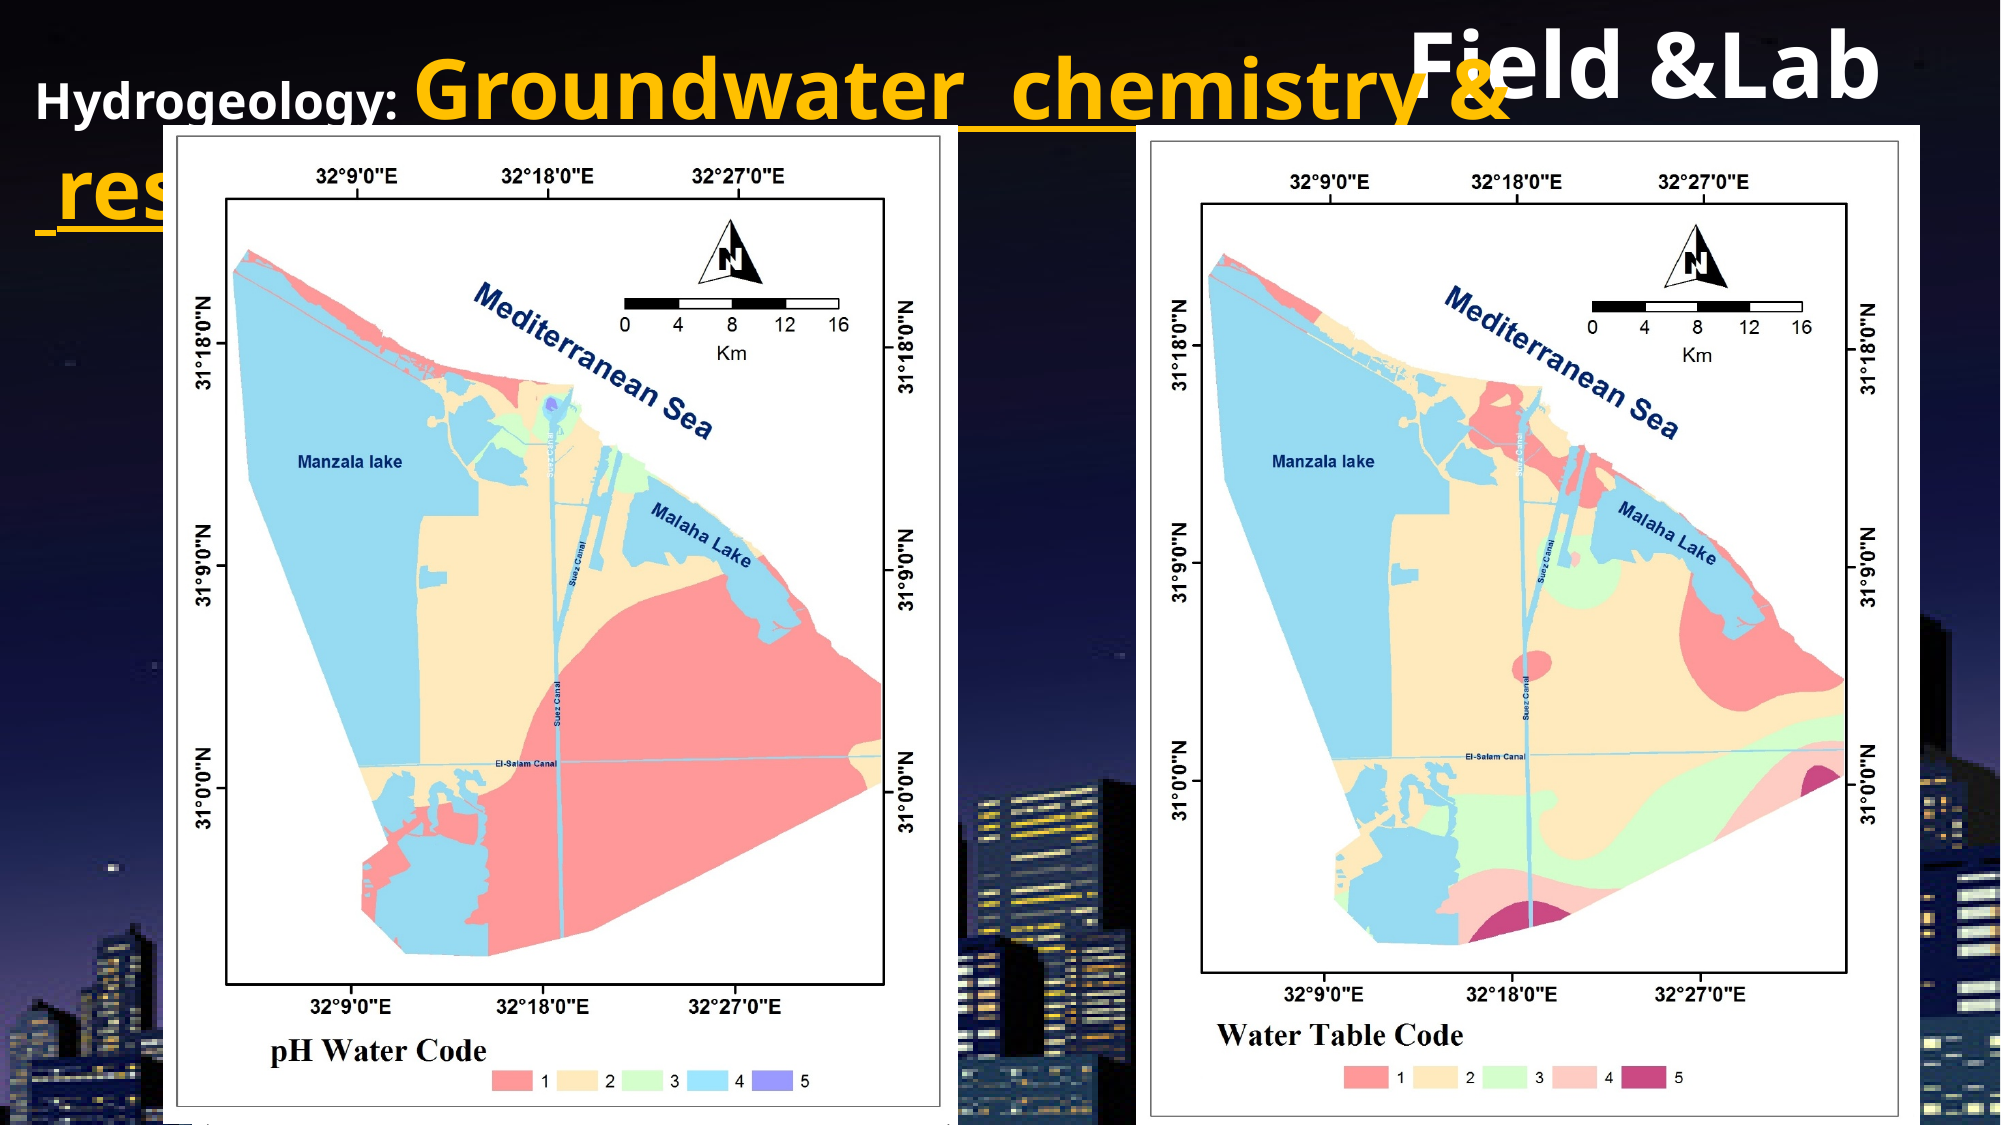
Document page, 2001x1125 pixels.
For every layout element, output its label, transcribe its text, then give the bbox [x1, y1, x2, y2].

text_box Hydrogeology: Groundwater chemistry & resource Code [20, 28, 1536, 289]
text_box Field &Lab Data [1392, 0, 2000, 235]
picture [0, 0, 2001, 1125]
